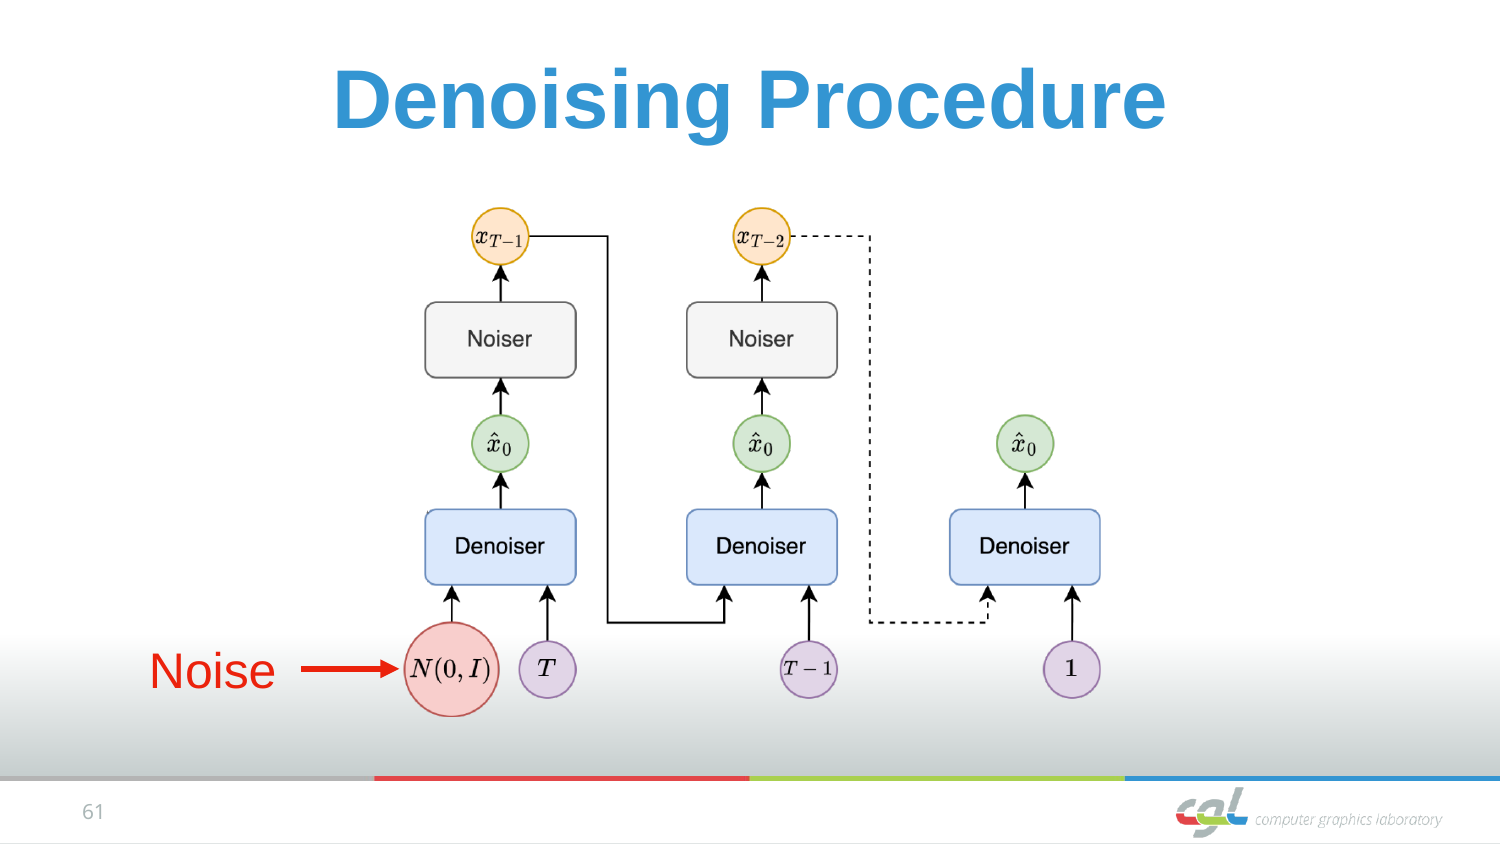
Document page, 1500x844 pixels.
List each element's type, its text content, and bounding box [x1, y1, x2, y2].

title Denoising Procedure [52, 0, 1449, 116]
slide_number ‹#› [52, 800, 136, 824]
picture [0, 776, 1500, 844]
picture [399, 199, 1101, 717]
text_box Noise [133, 623, 301, 714]
